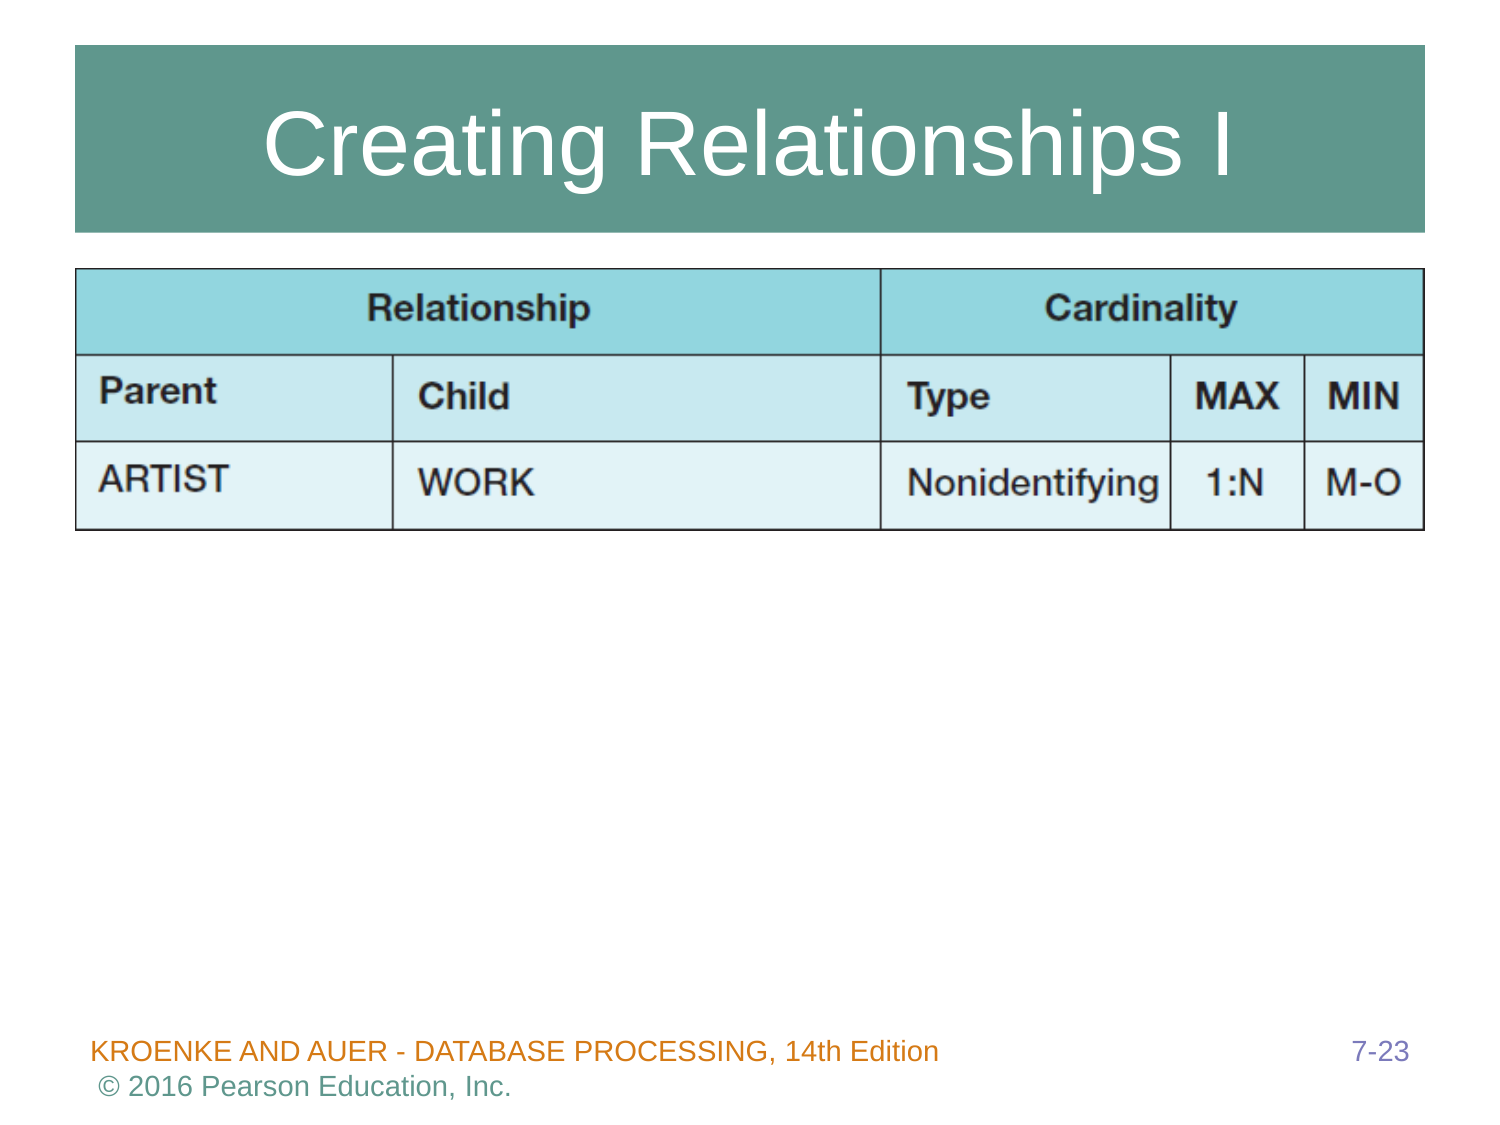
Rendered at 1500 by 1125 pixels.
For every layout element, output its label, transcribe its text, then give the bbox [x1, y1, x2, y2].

slide_number 7-23 [1074, 1024, 1426, 1103]
footer KROENKE AND AUER - DATABASE PROCESSING, 14th Edition © 2016 Pearson Education, Inc. [74, 1024, 963, 1104]
title Creating Relationships I [74, 44, 1426, 233]
picture [74, 268, 1426, 532]
